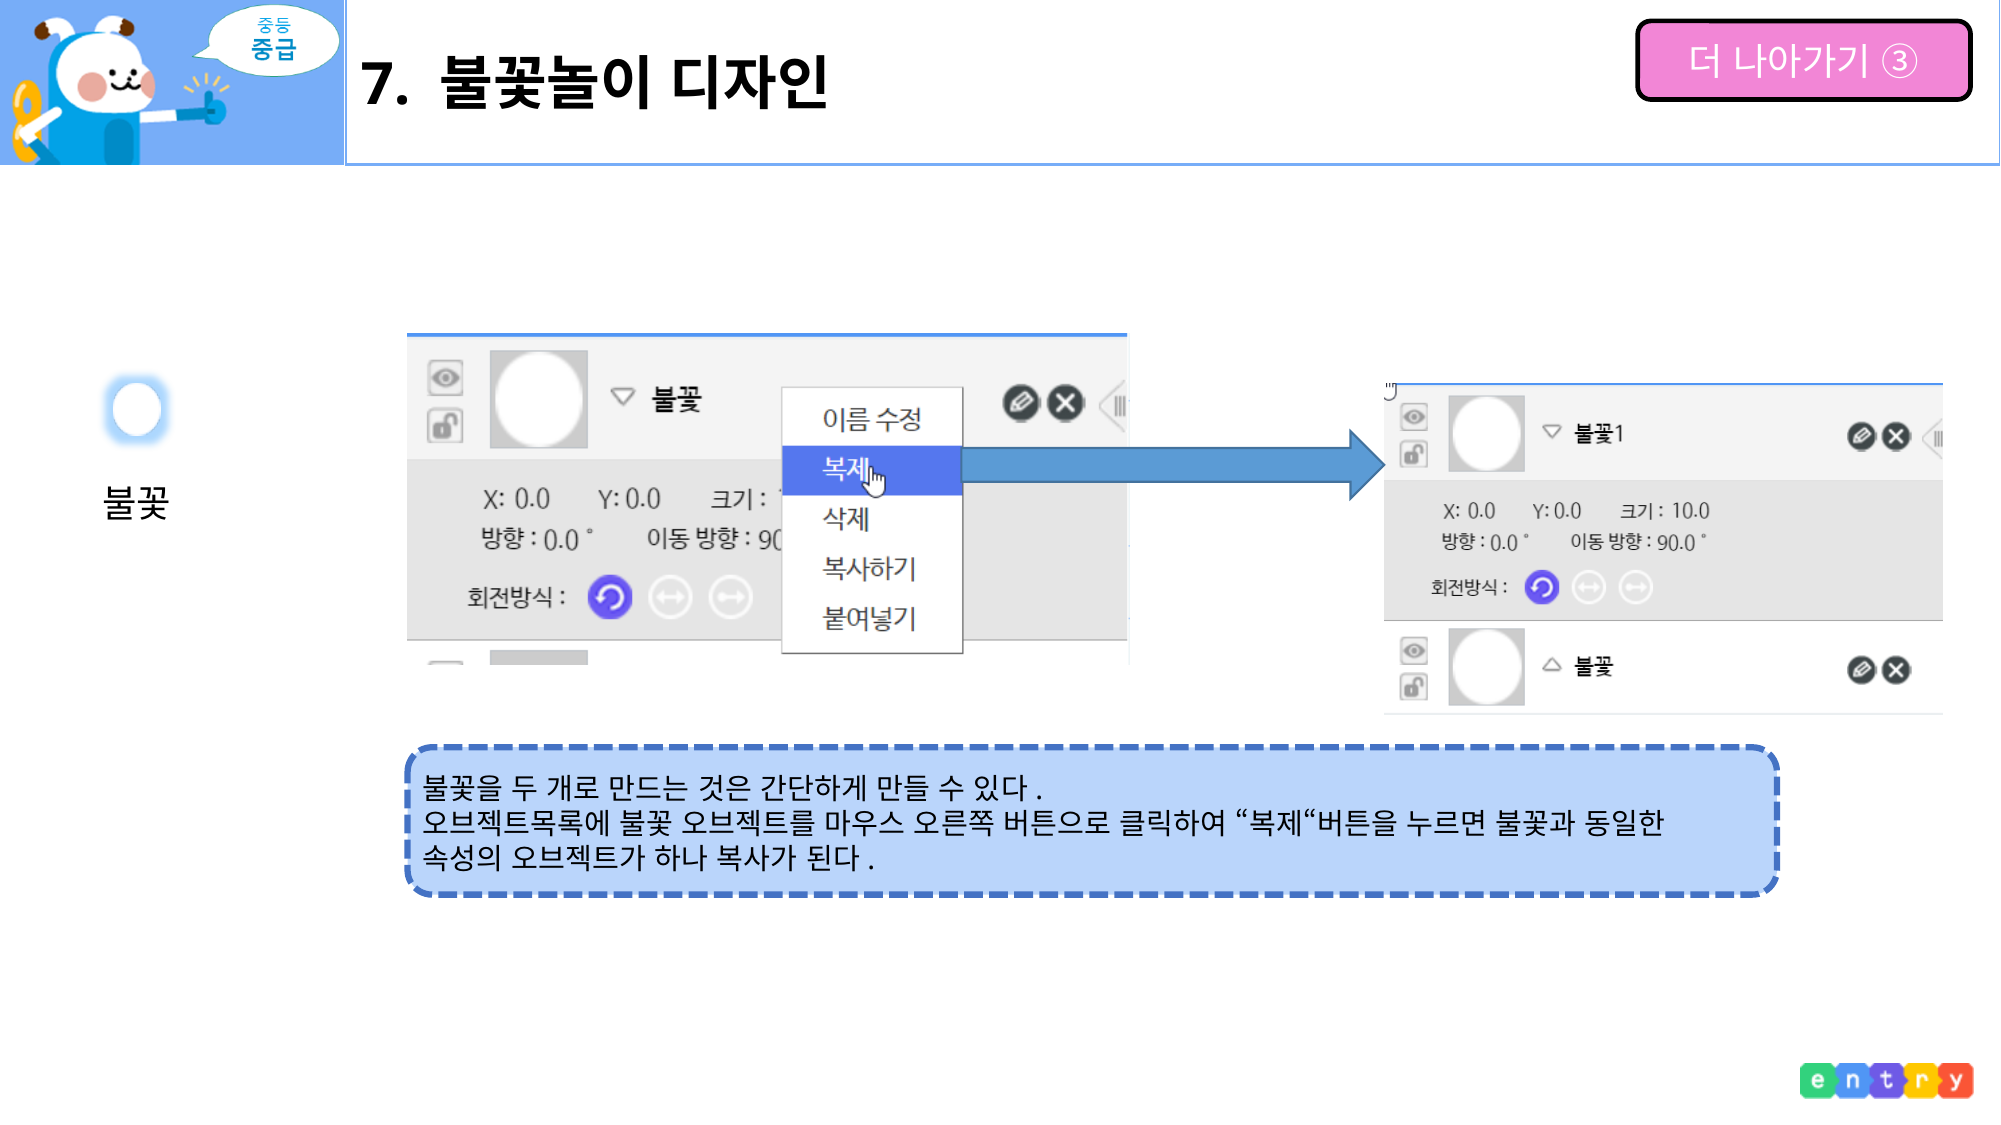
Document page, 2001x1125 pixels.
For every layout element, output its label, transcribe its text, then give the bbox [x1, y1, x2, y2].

text_box [1130, 428, 1384, 502]
picture [1795, 1059, 1977, 1103]
text_box [408, 746, 1779, 896]
picture [0, 0, 344, 165]
text_box 7. 불꽃놀이 디자인 [345, 0, 2000, 166]
picture [1384, 383, 1943, 715]
picture [407, 333, 1130, 665]
text_box 불꽃 [87, 472, 187, 533]
text_box 더 나아가기 ③ [1636, 19, 1972, 101]
text_box 불꽃을 두 개로 만드는 것은 간단하게 만들 수 있다. 오브젝트목록에 불꽃 오브젝트를 마우스 오른쪽 버튼으로 클릭하여 “복제“버튼을 누르면 불꽃과 동일한 속성의 오브젝트가 하나 복사가 된다. [407, 763, 1753, 883]
picture [113, 383, 161, 436]
